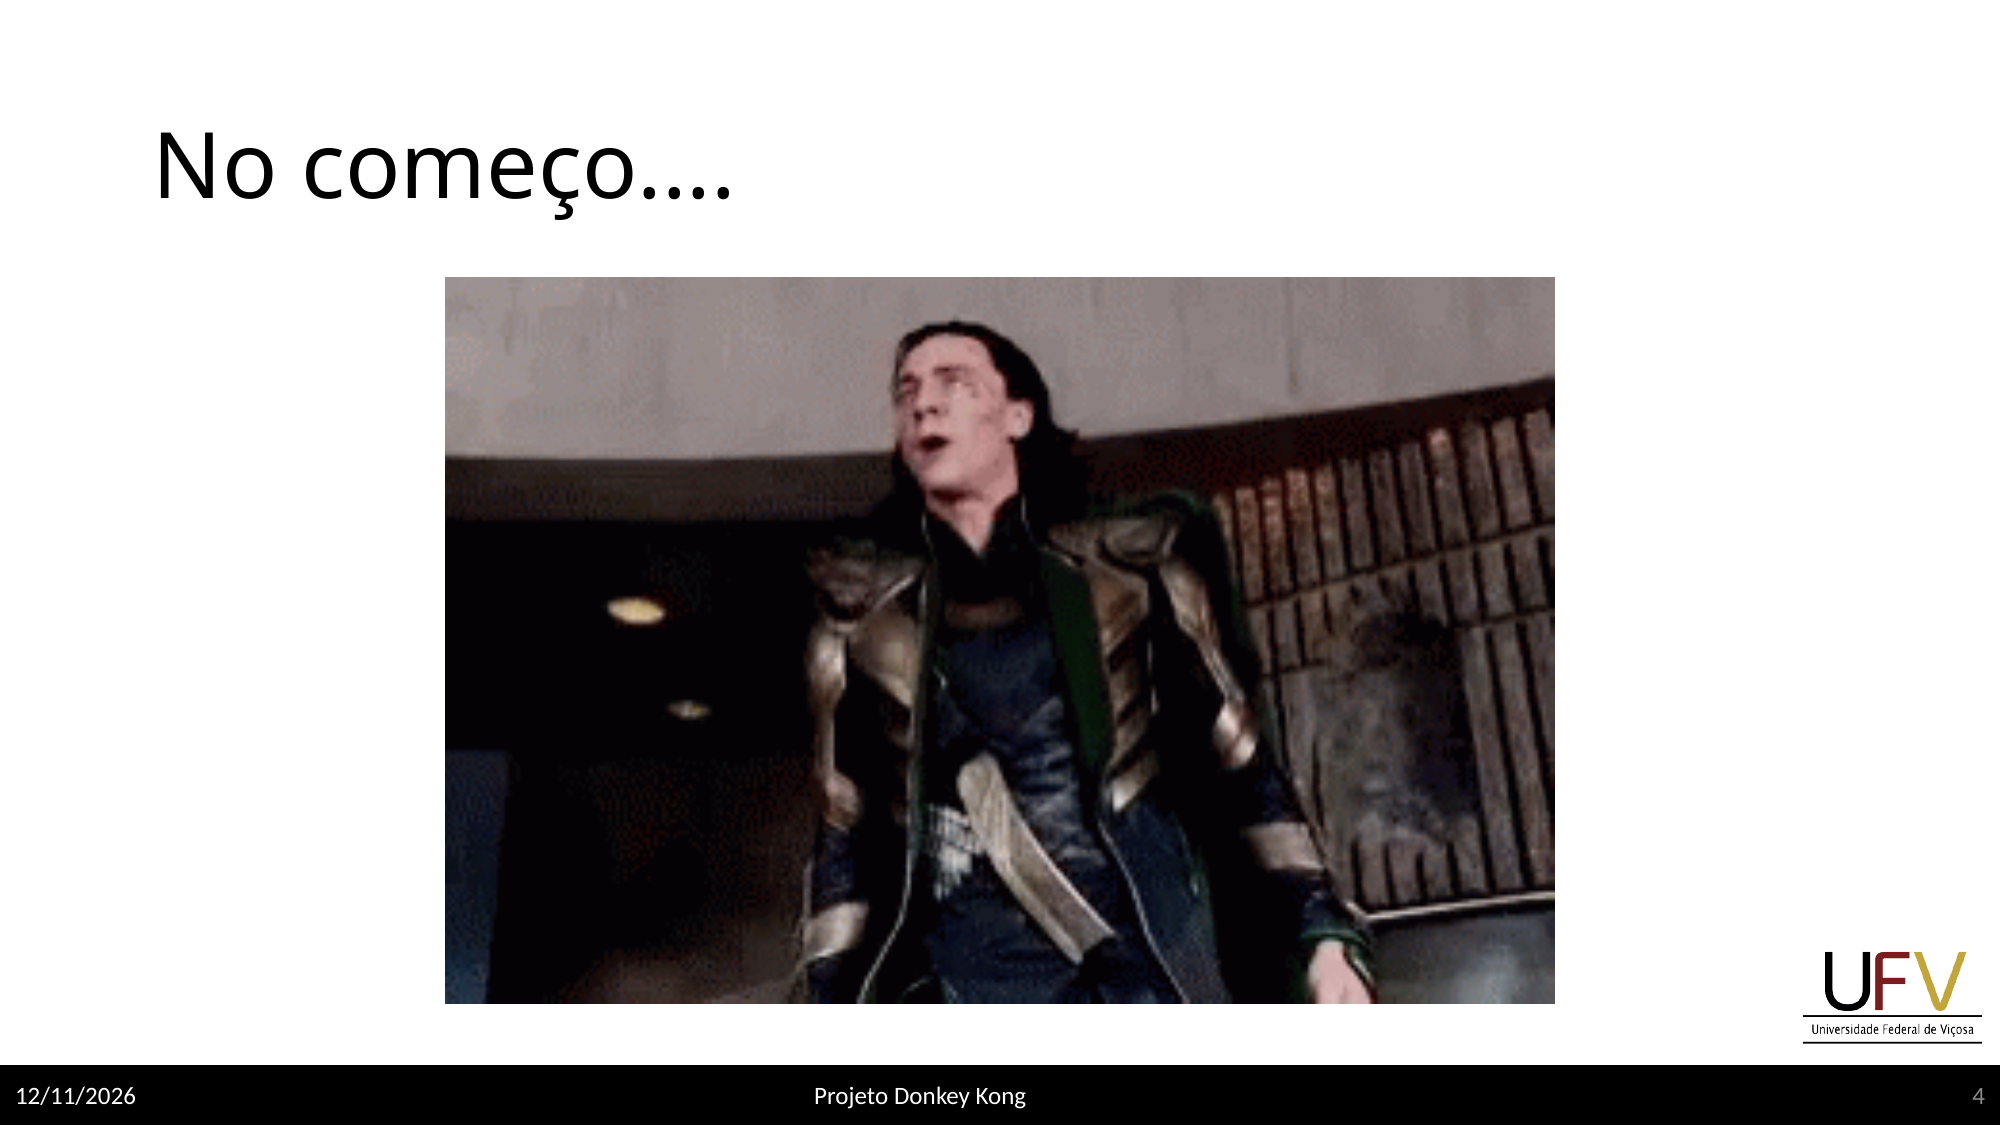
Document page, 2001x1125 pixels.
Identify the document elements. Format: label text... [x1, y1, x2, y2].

title No começo.... [137, 59, 1863, 278]
picture [1803, 930, 1982, 1065]
picture [445, 277, 1555, 1004]
